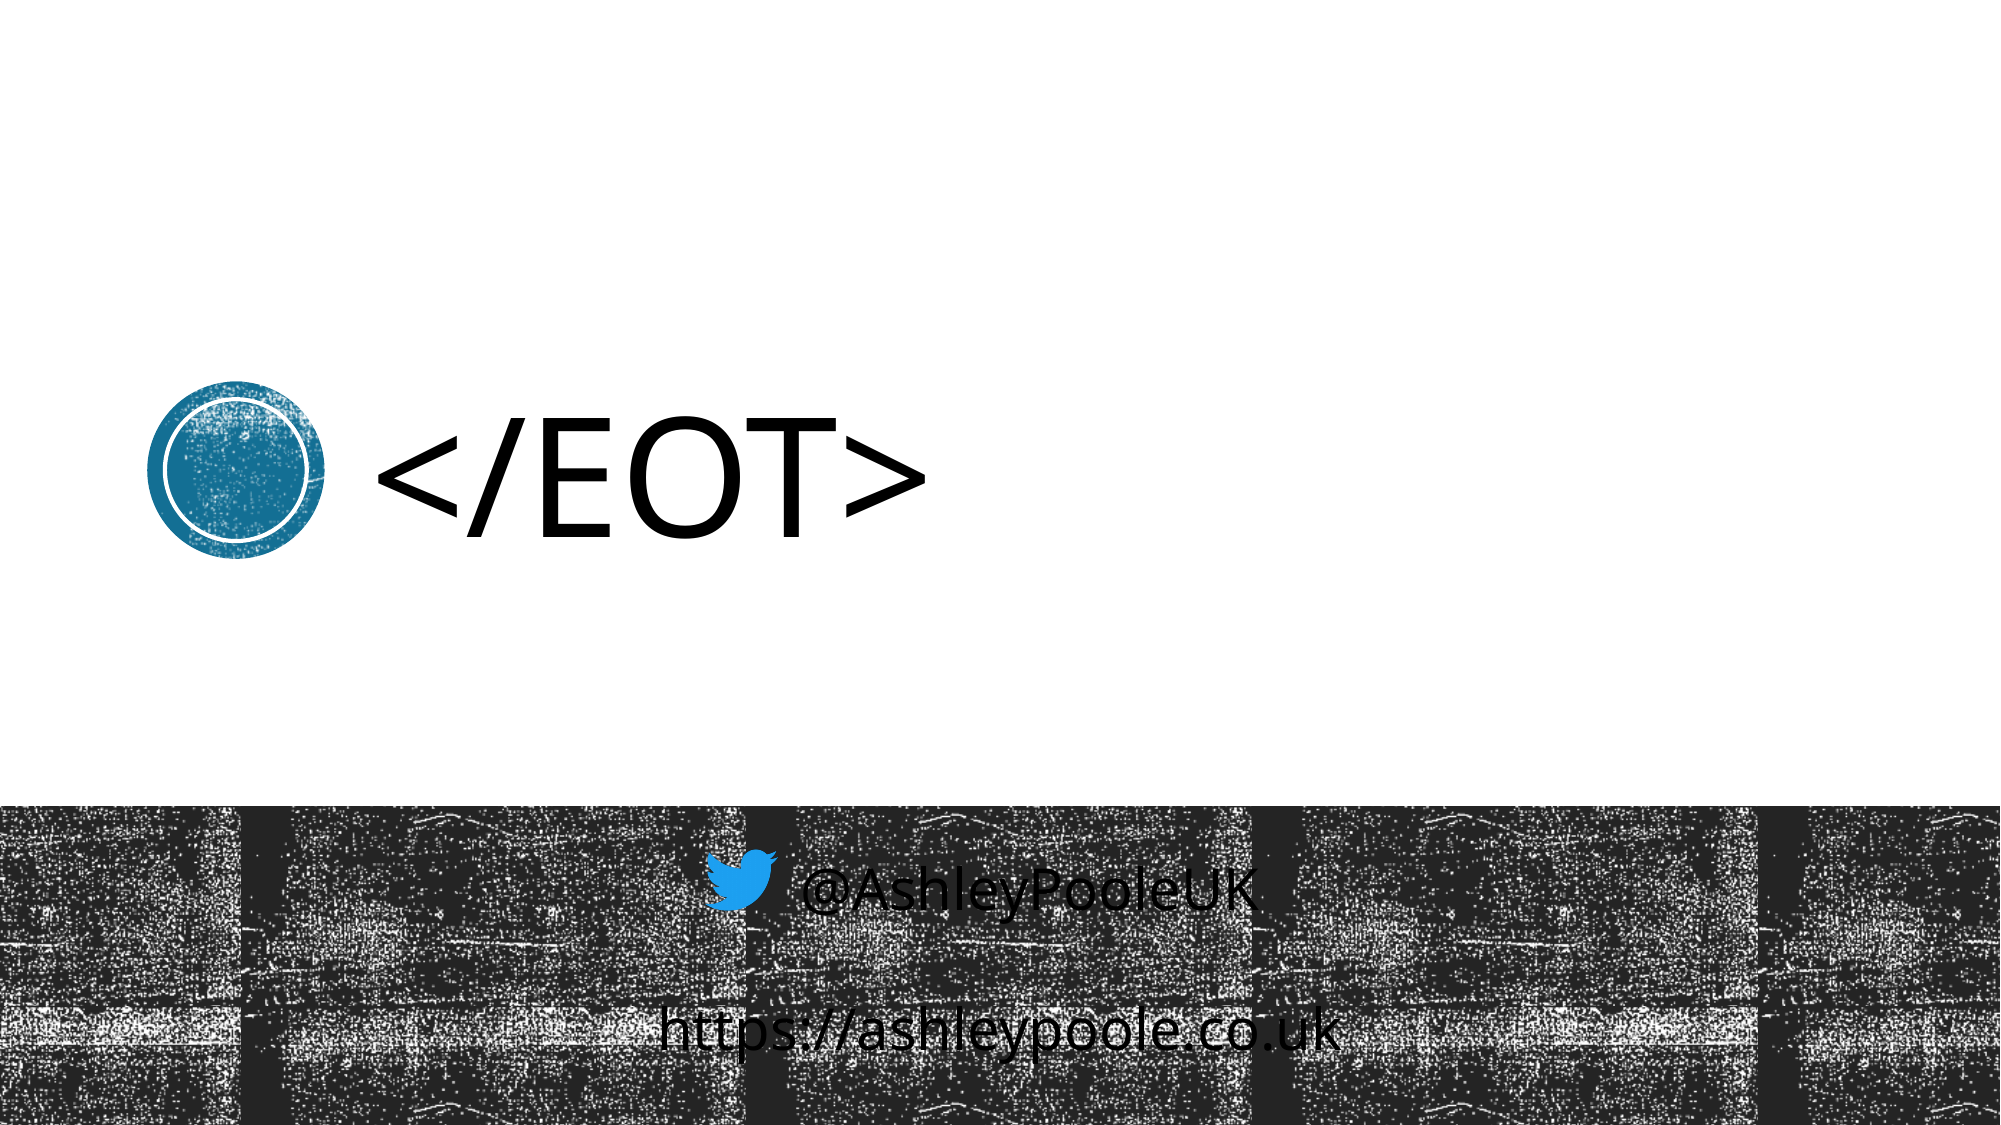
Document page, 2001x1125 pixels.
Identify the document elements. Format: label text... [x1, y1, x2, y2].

title </EOT> [355, 201, 1878, 779]
list @AshleyPooleUK https://ashleypoole.co.uk [0, 838, 2000, 1070]
picture [704, 849, 779, 911]
